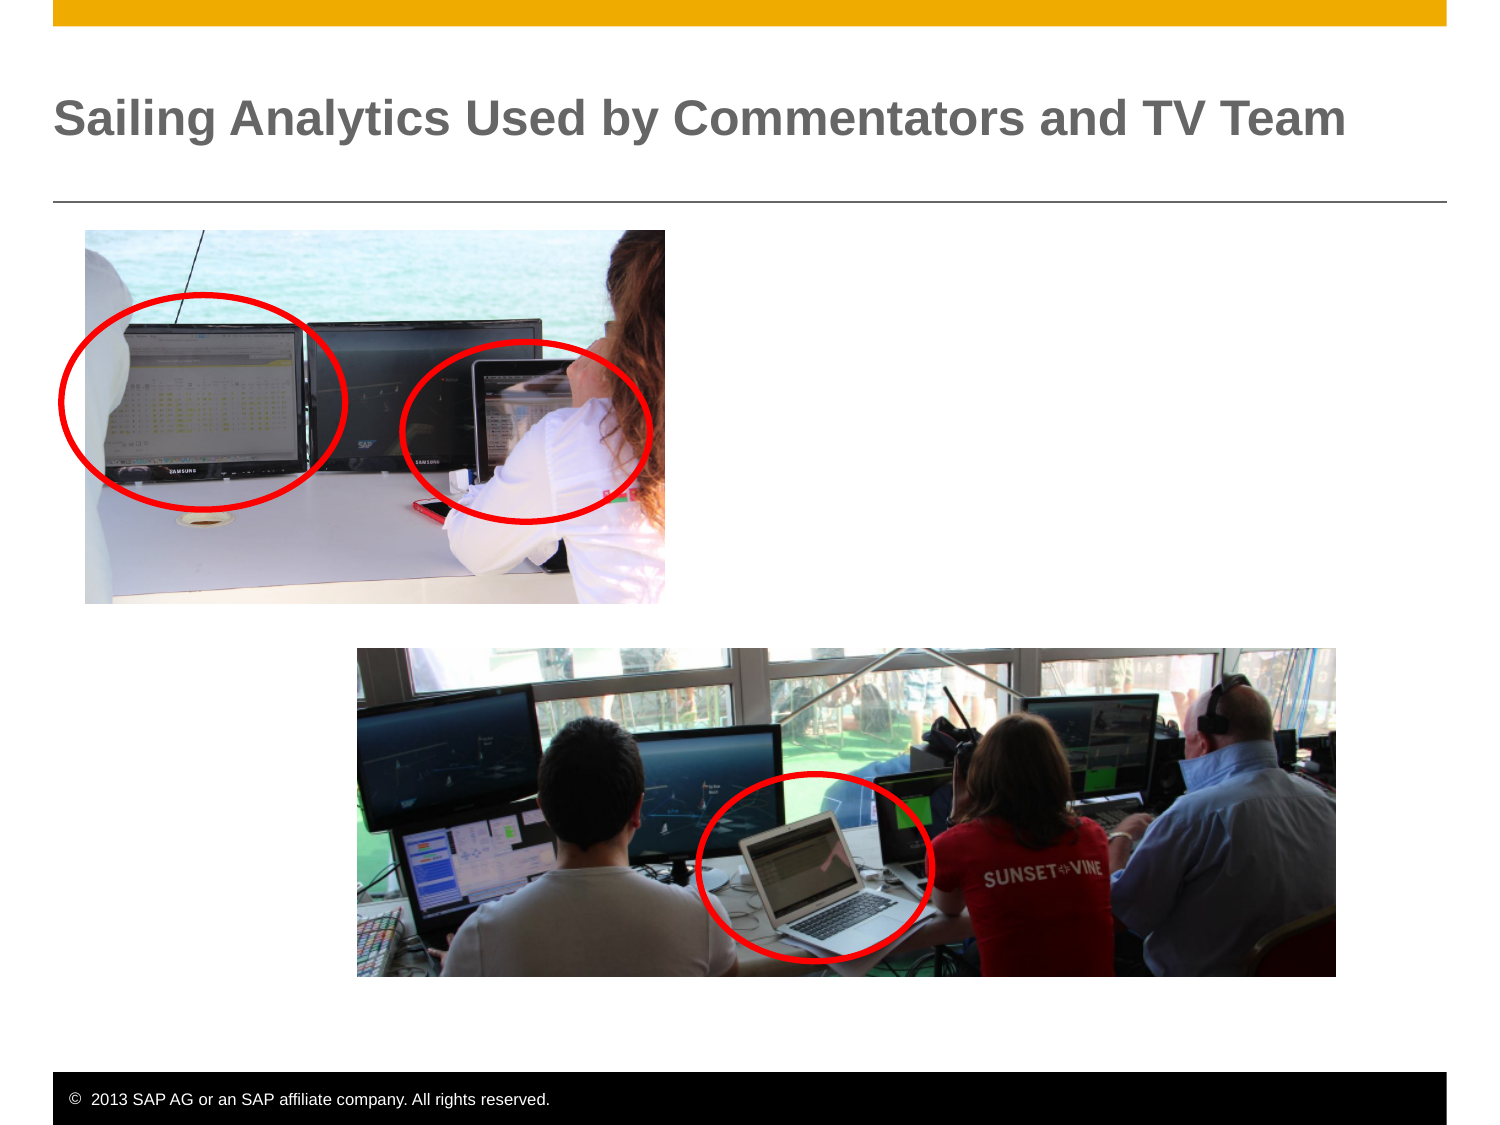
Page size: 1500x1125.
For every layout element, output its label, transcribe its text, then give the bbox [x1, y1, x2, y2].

title Sailing Analytics Used by Commentators and TV Team [53, 53, 1447, 178]
picture [85, 230, 666, 604]
text_box [61, 350, 79, 455]
picture [356, 648, 1336, 978]
